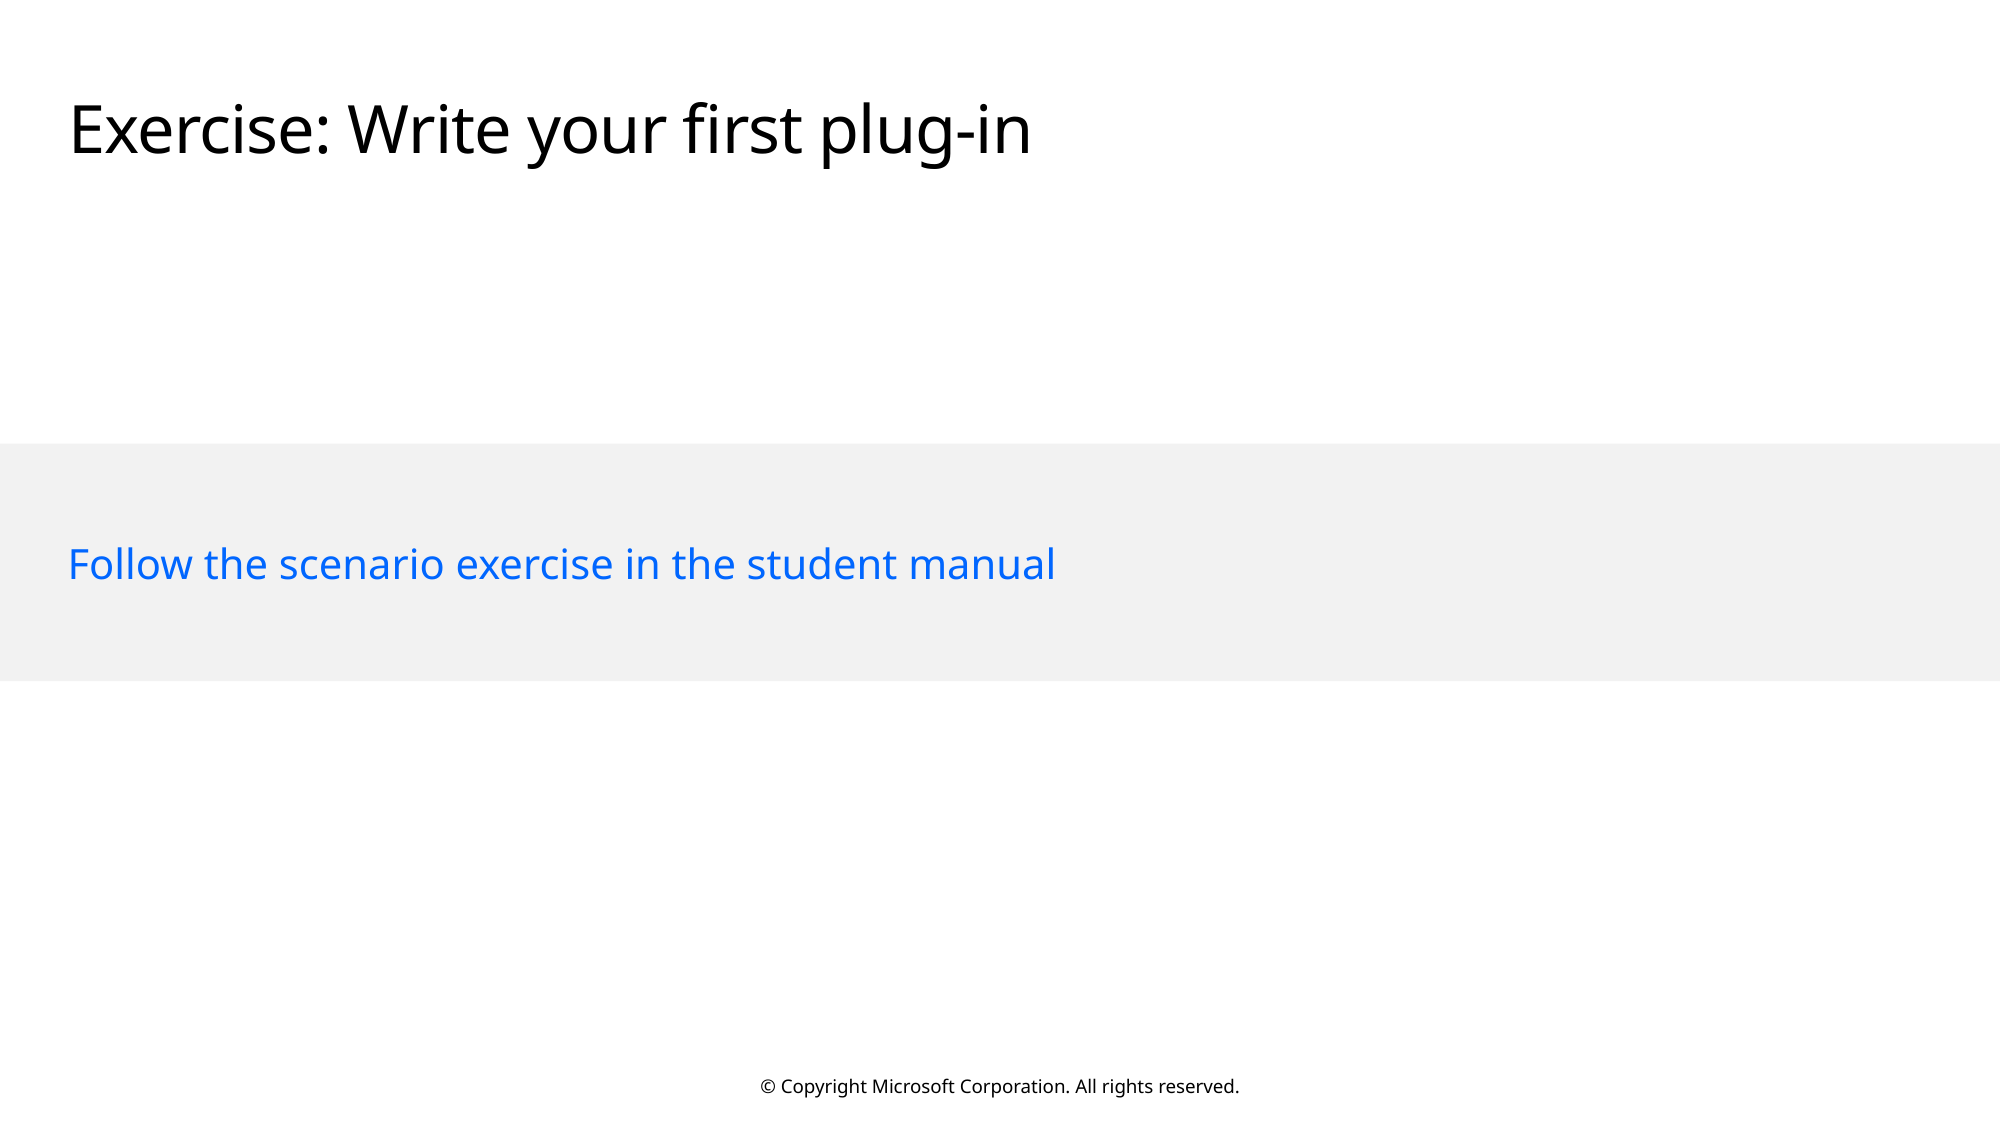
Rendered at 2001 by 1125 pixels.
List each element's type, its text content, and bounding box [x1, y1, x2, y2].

text_box Follow the scenario exercise in the student manual [0, 443, 2000, 682]
title Exercise: Write your first plug-in [68, 72, 1930, 184]
